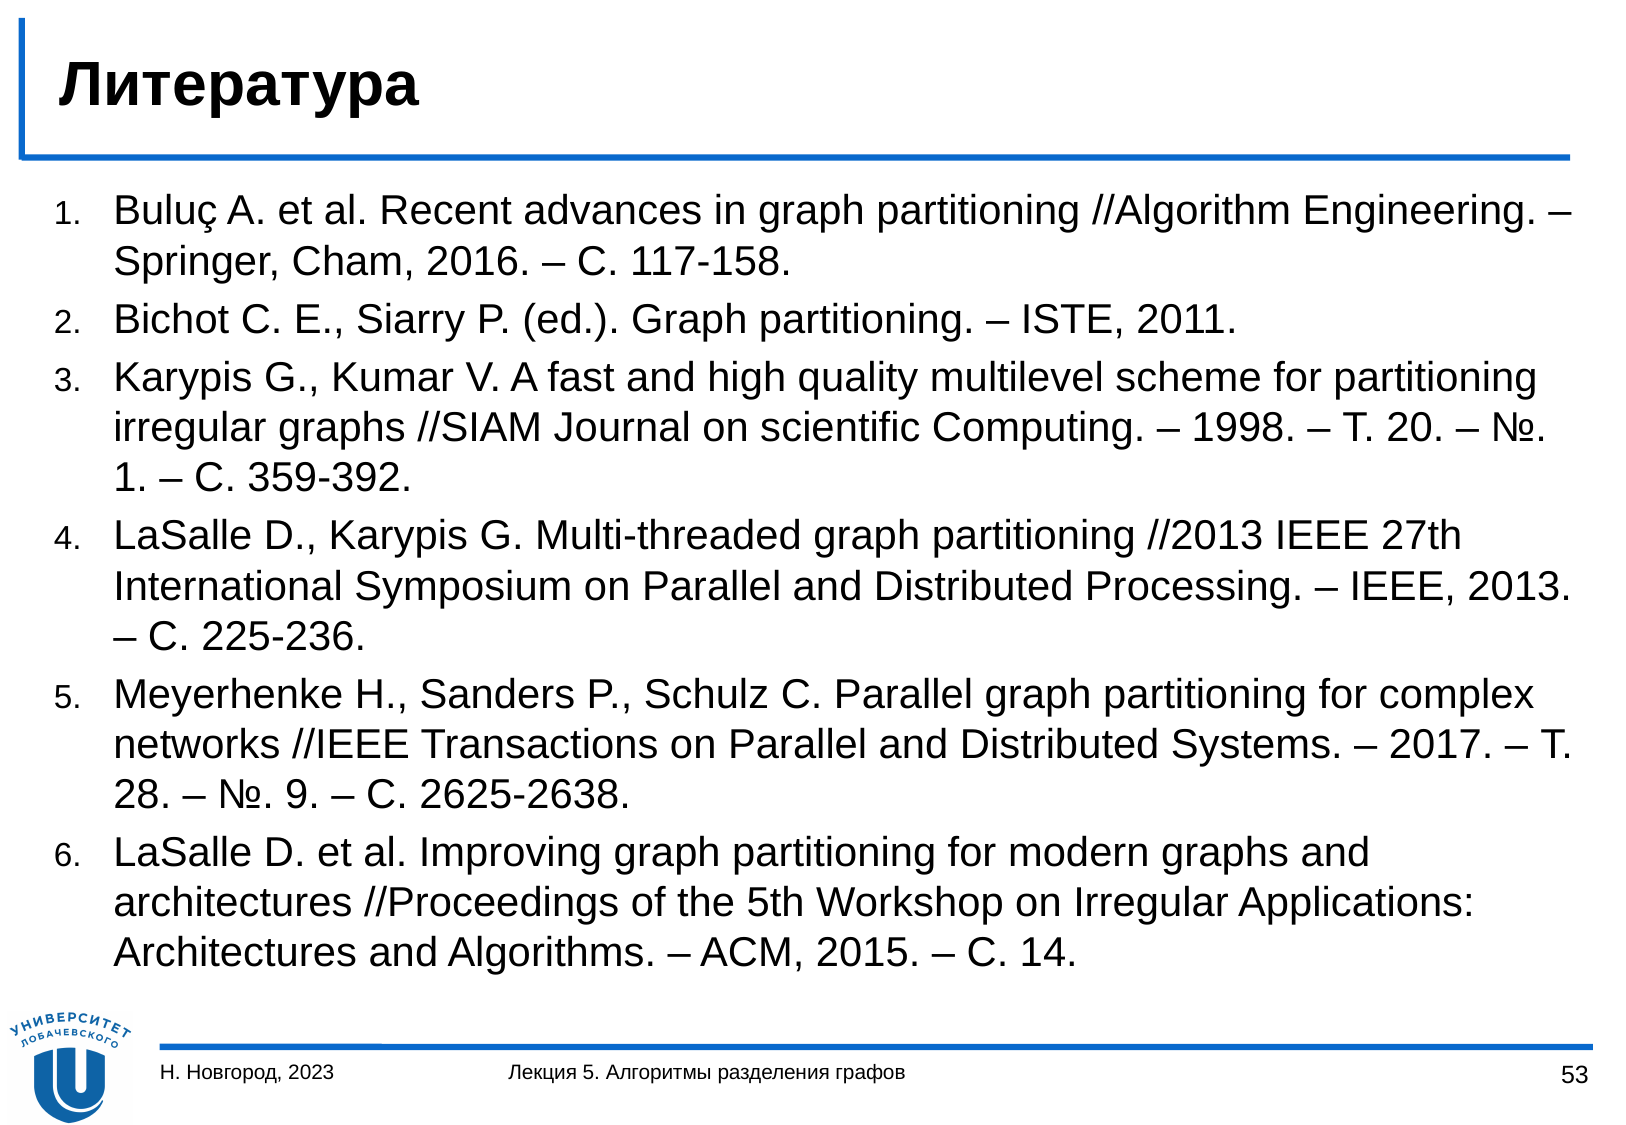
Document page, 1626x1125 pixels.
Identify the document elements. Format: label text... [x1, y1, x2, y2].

list Buluç A. et al. Recent advances in graph partitioning //Algorithm Engineering. – Springer, Cham, 2016. – С. 117-158. Bichot C. E., Siarry P. (ed.). Graph partitioning. – ISTE, 2011. Karypis G., Kumar V. A fast and high quality multilevel scheme for partitioning irregular graphs //SIAM Journal on scientific Computing. – 1998. – Т. 20. – №. 1. – С. 359-392. LaSalle D., Karypis G. Multi-threaded graph partitioning //2013 IEEE 27th International Symposium on Parallel and Distributed Processing. – IEEE, 2013. – С. 225-236. Meyerhenke H., Sanders P., Schulz C. Parallel graph partitioning for complex networks //IEEE Transactions on Parallel and Distributed Systems. – 2017. – Т. 28. – №. 9. – С. 2625-2638. LaSalle D. et al. Improving graph partitioning for modern graphs and architectures //Proceedings of the 5th Workshop on Irregular Applications: Architectures and Algorithms. – ACM, 2015. – С. 14. [38, 175, 1598, 1032]
picture [7, 1011, 133, 1125]
slide_number 53 [1450, 1051, 1605, 1125]
title Литература [44, 33, 1598, 127]
slide_number Н. Новгород, 2023 [144, 1051, 482, 1125]
footer Лекция 5. Алгоритмы разделения графов [493, 1051, 1439, 1125]
